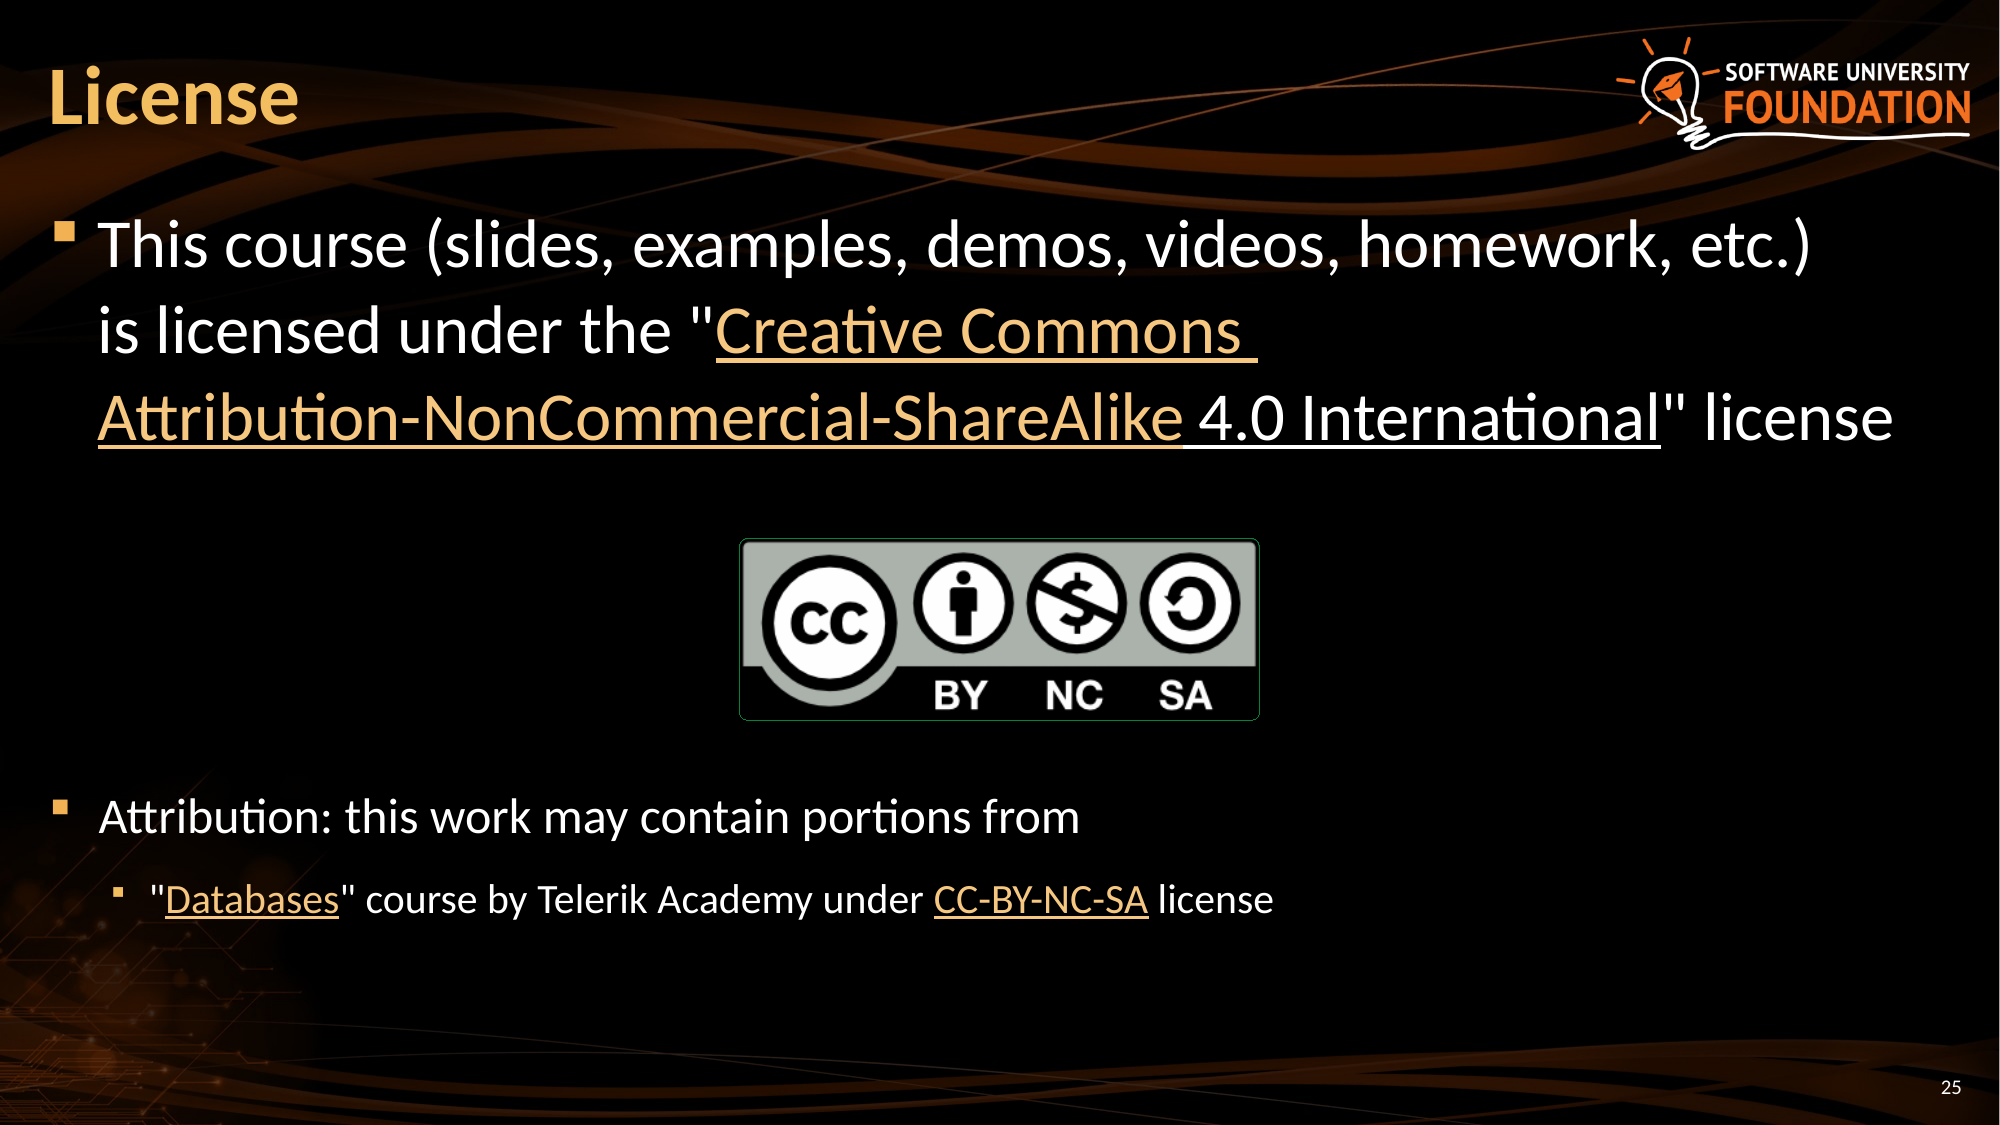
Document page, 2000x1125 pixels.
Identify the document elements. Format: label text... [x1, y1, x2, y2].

list Attribution: this work may contain portions from "Databases" course by Telerik Academy under CC-BY-NC-SA license [30, 774, 1968, 1103]
list This course (slides, examples, demos, videos, homework, etc.) is licensed under the "Creative Commons Attribution-NonCommercial-ShareAlike 4.0 International" license [31, 188, 1968, 484]
title License [30, 6, 1602, 189]
picture [0, 0, 2000, 1125]
